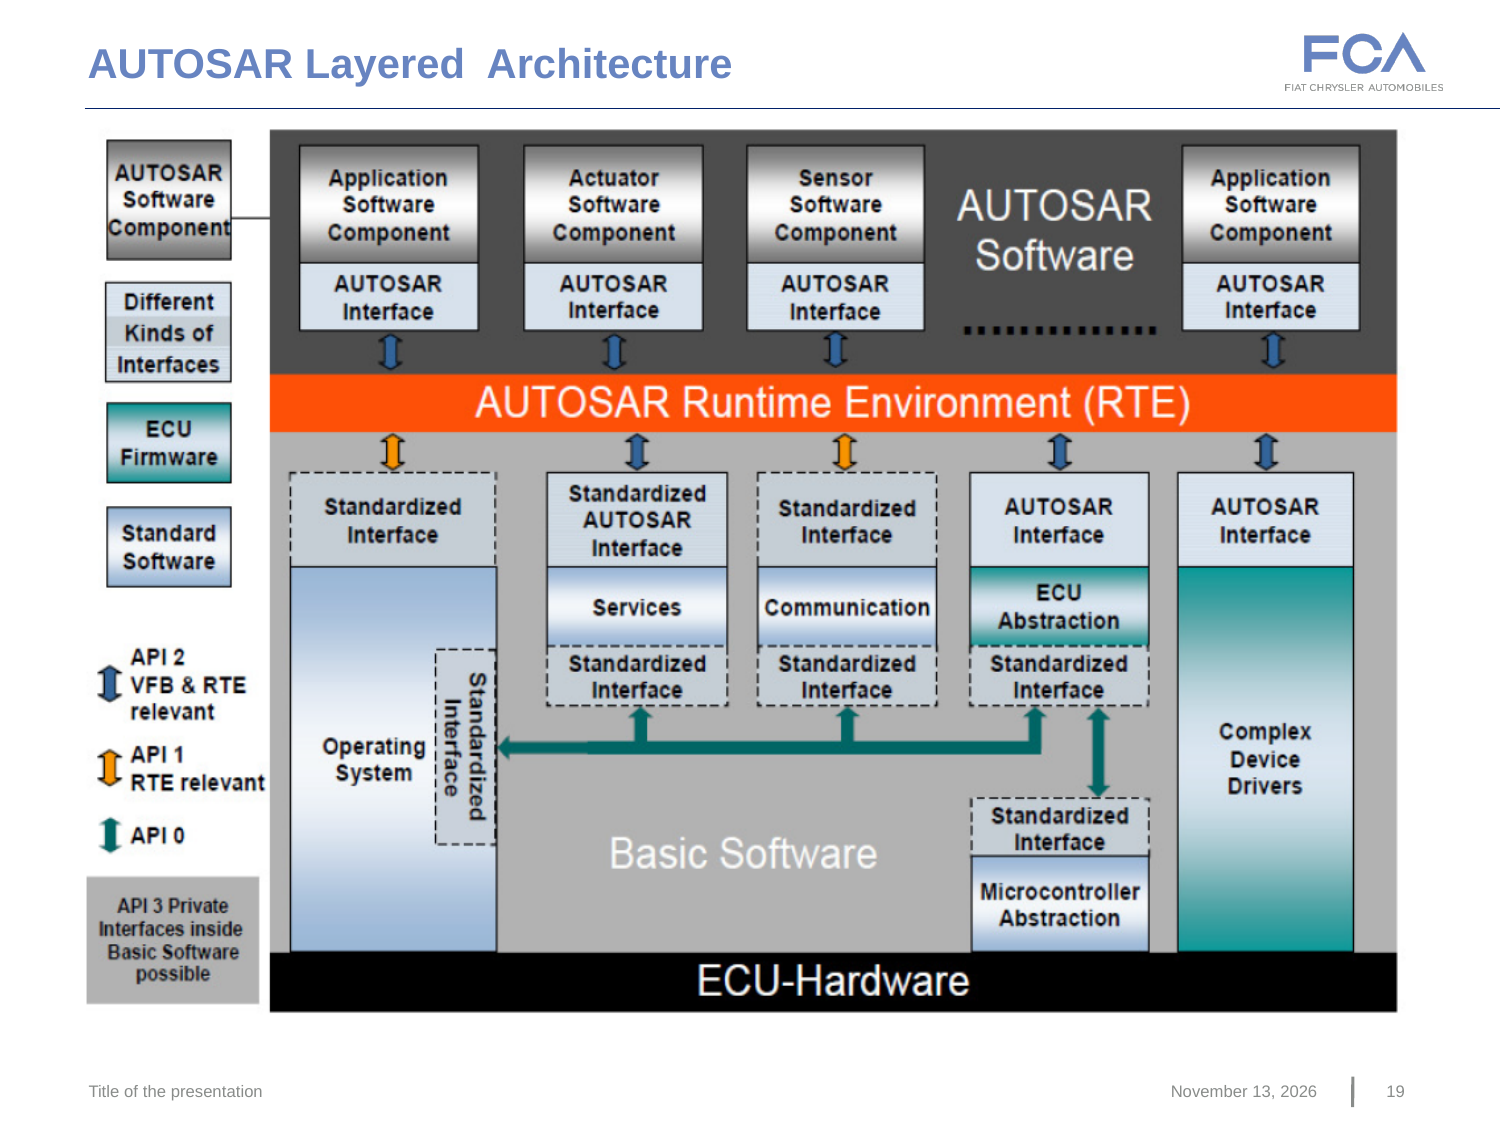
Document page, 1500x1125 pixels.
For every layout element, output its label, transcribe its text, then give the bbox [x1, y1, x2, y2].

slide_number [1084, 1080, 1318, 1115]
slide_number 19 [1386, 1080, 1439, 1114]
list AUTOSAR Layered Architecture [87, 24, 1081, 103]
picture [1285, 32, 1443, 91]
footer Title of the presentation [88, 1080, 709, 1120]
picture [1, 124, 1500, 1063]
